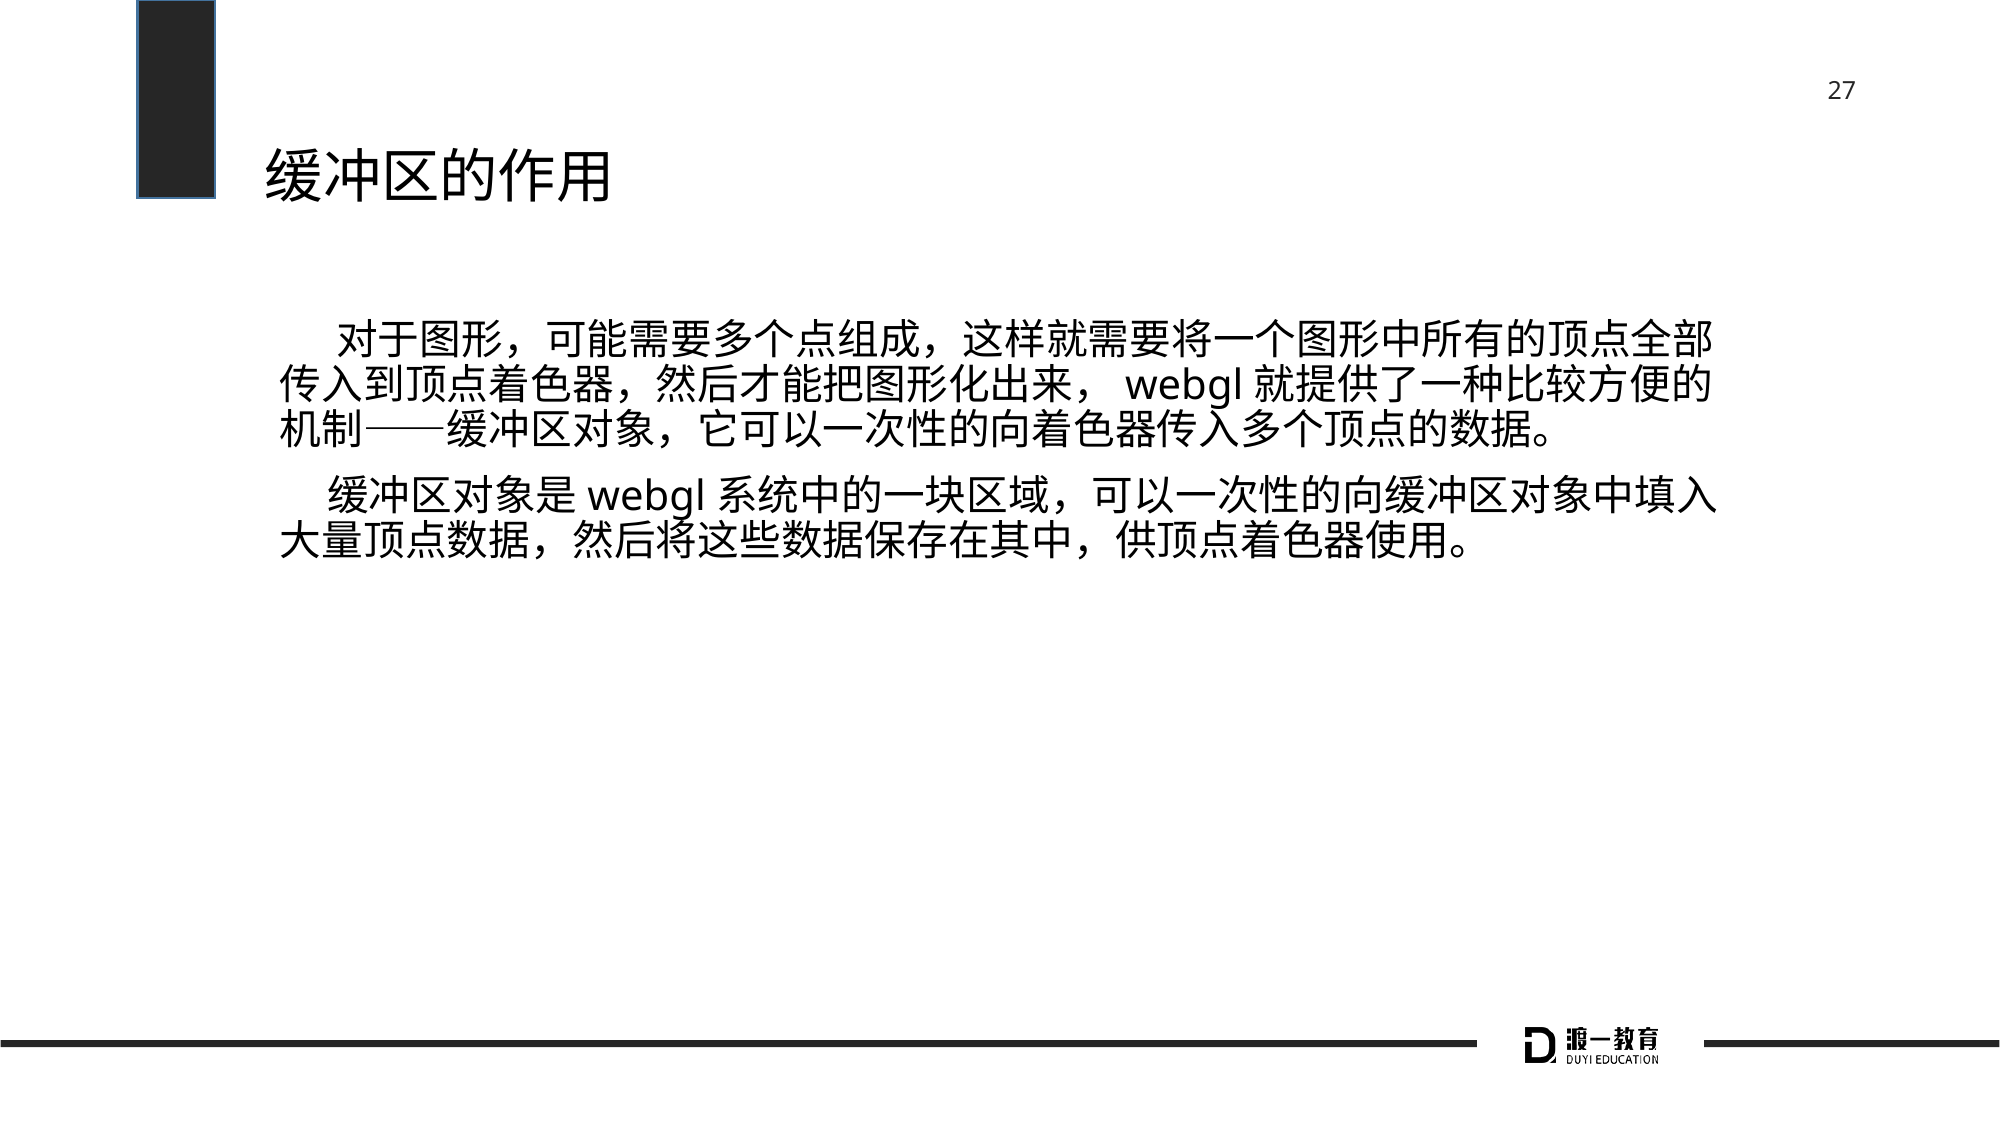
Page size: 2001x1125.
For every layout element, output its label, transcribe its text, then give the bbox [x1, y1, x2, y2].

subtitle 对于图形，可能需要多个点组成，这样就需要将一个图形中所有的顶点全部传入到顶点着色器，然后才能把图形化出来，webgl就提供了一种比较方便的机制——缓冲区对象，它可以一次性的向着色器传入多个顶点的数据。 缓冲区对象是webgl系统中的一块区域，可以一次性的向缓冲区对象中填入大量顶点数据，然后将这些数据保存在其中，供顶点着色器使用。 [249, 303, 1750, 890]
picture [1502, 1008, 1679, 1081]
title 缓冲区的作用 [249, 93, 1750, 218]
